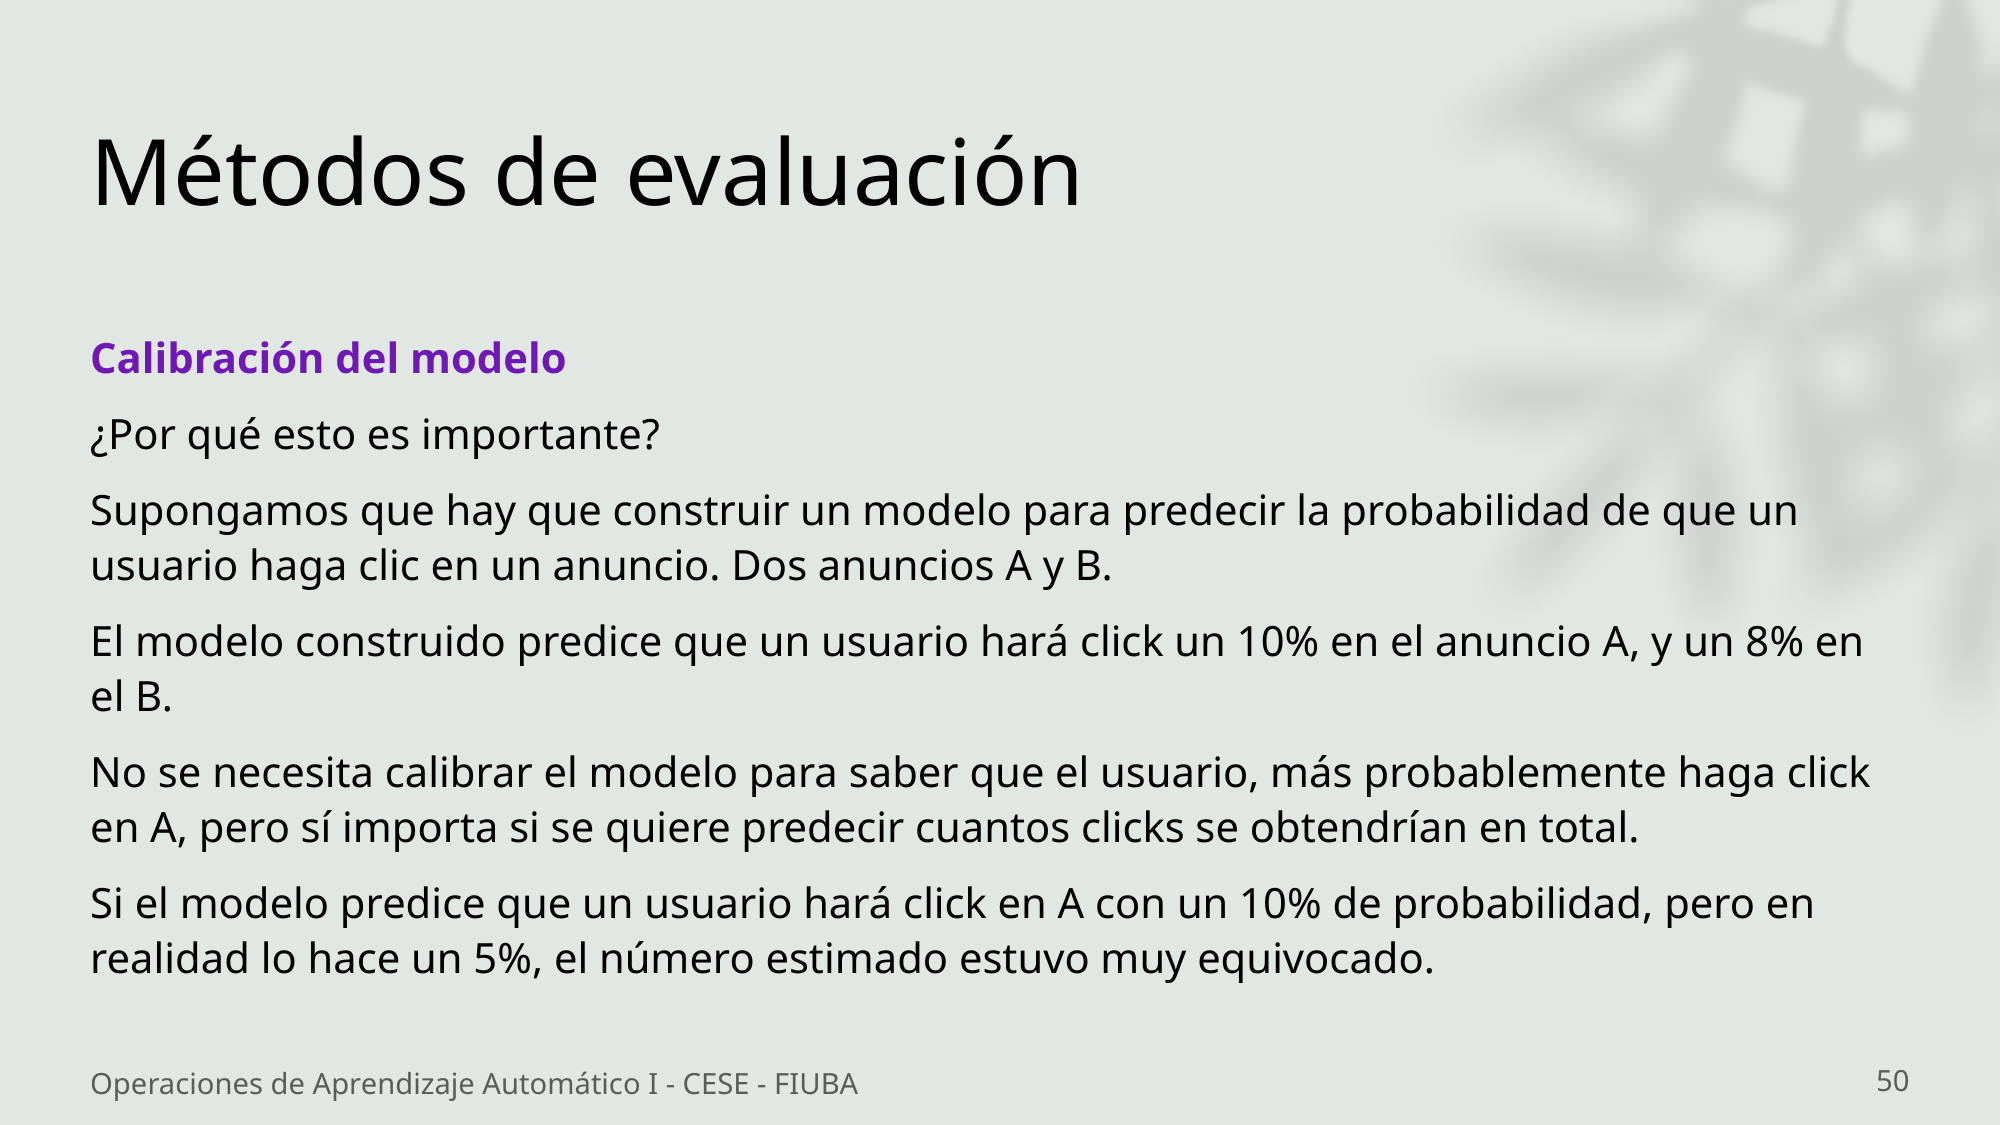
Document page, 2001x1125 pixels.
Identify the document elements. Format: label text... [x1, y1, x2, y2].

footer Operaciones de Aprendizaje Automático I - CESE - FIUBA [75, 1052, 1052, 1113]
list Calibración del modelo ¿Por qué esto es importante? Supongamos que hay que construir un modelo para predecir la probabilidad de que un usuario haga clic en un anuncio. Dos anuncios A y B. El modelo construido predice que un usuario hará click un 10% en el anuncio A, y un 8% en el B. No se necesita calibrar el modelo para saber que el usuario, más probablemente haga click en A, pero sí importa si se quiere predecir cuantos clicks se obtendrían en total. Si el modelo predice que un usuario hará click en A con un 10% de probabilidad, pero en realidad lo hace un 5%, el número estimado estuvo muy equivocado. [75, 319, 1925, 1009]
slide_number 50 [1474, 1052, 1925, 1113]
title Métodos de evaluación [75, 60, 1863, 278]
